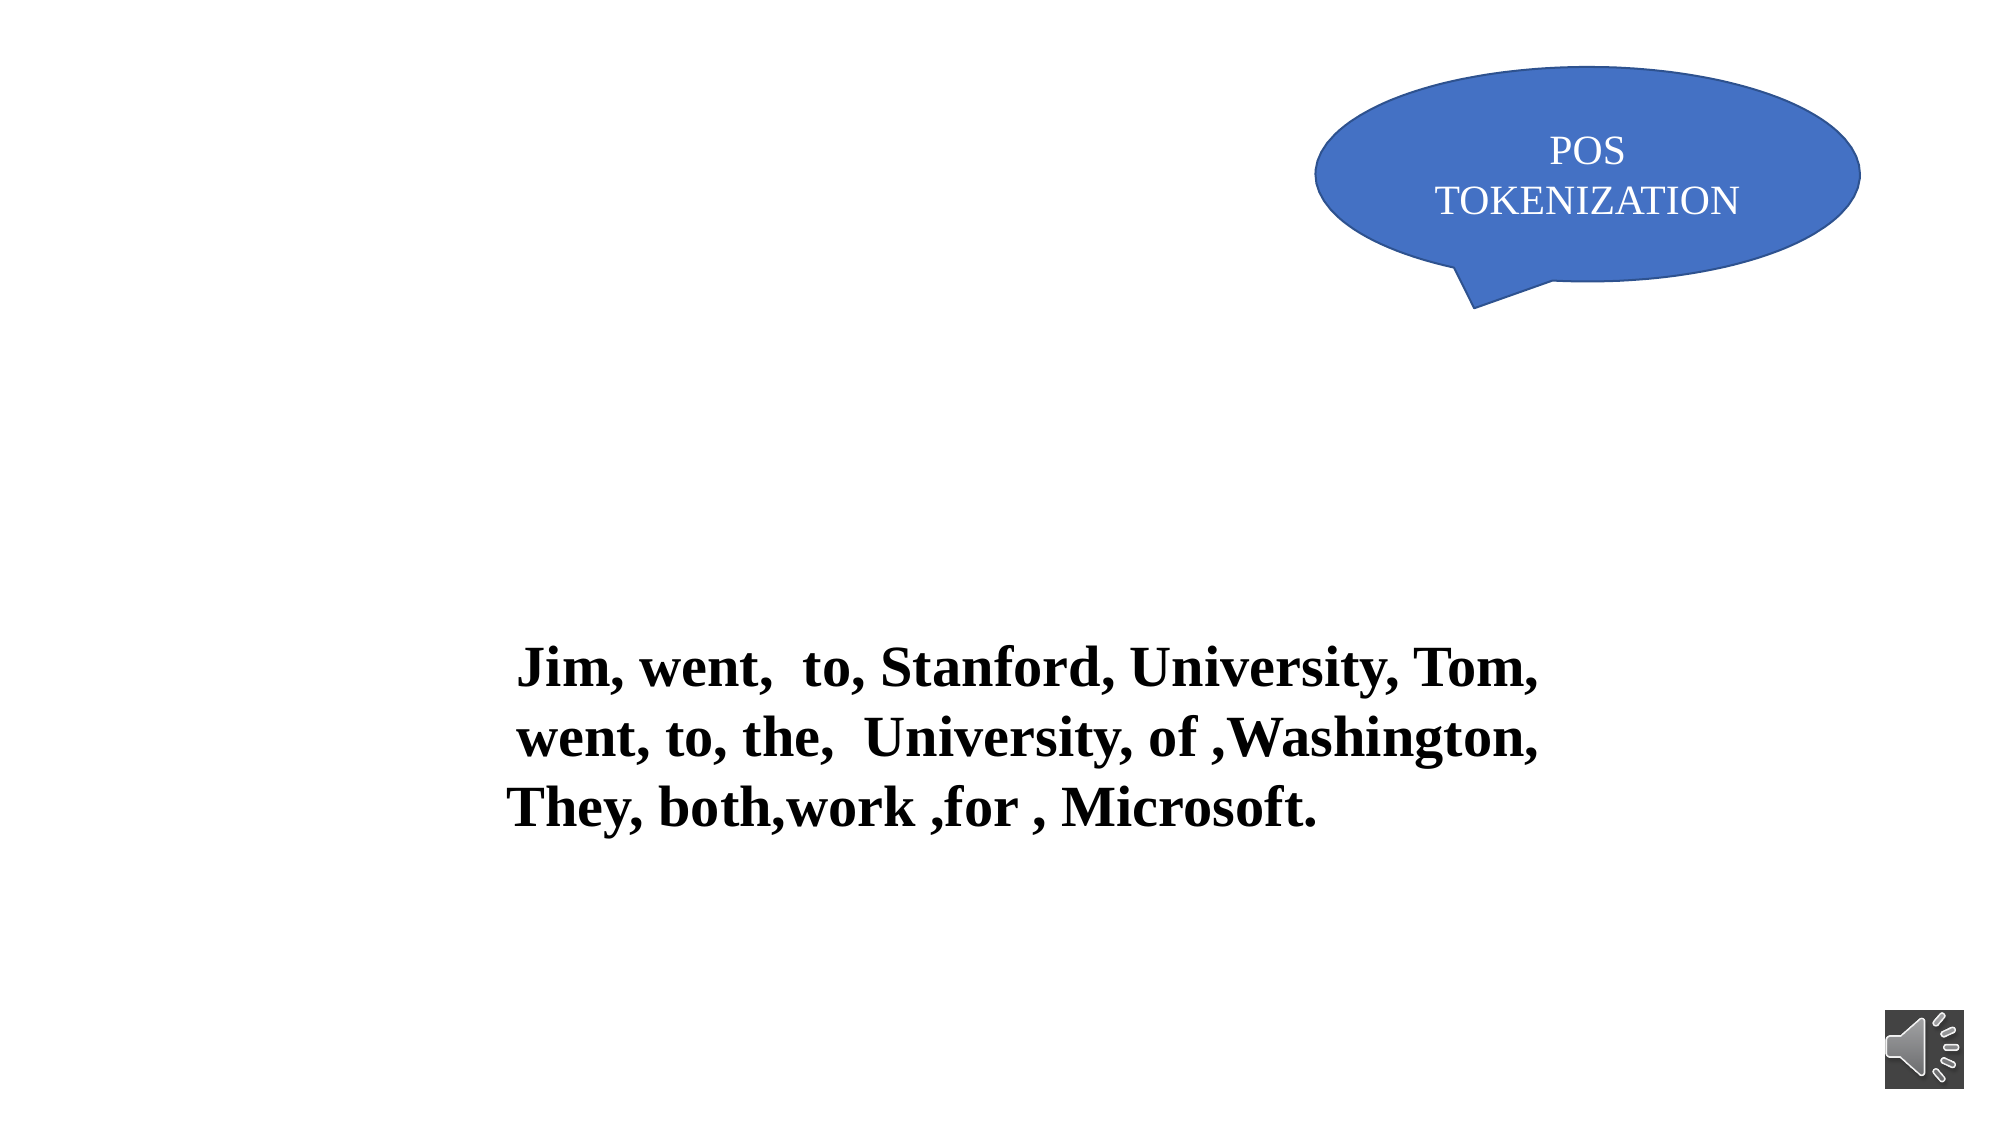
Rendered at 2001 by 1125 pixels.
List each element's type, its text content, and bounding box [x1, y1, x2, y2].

picture [1884, 1009, 1965, 1090]
text_box Jim, went, to, Stanford, University, Tom, went, to, the, University, of ,Washington, They, both,work ,for , Microsoft. [491, 613, 1564, 854]
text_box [1315, 66, 1861, 309]
